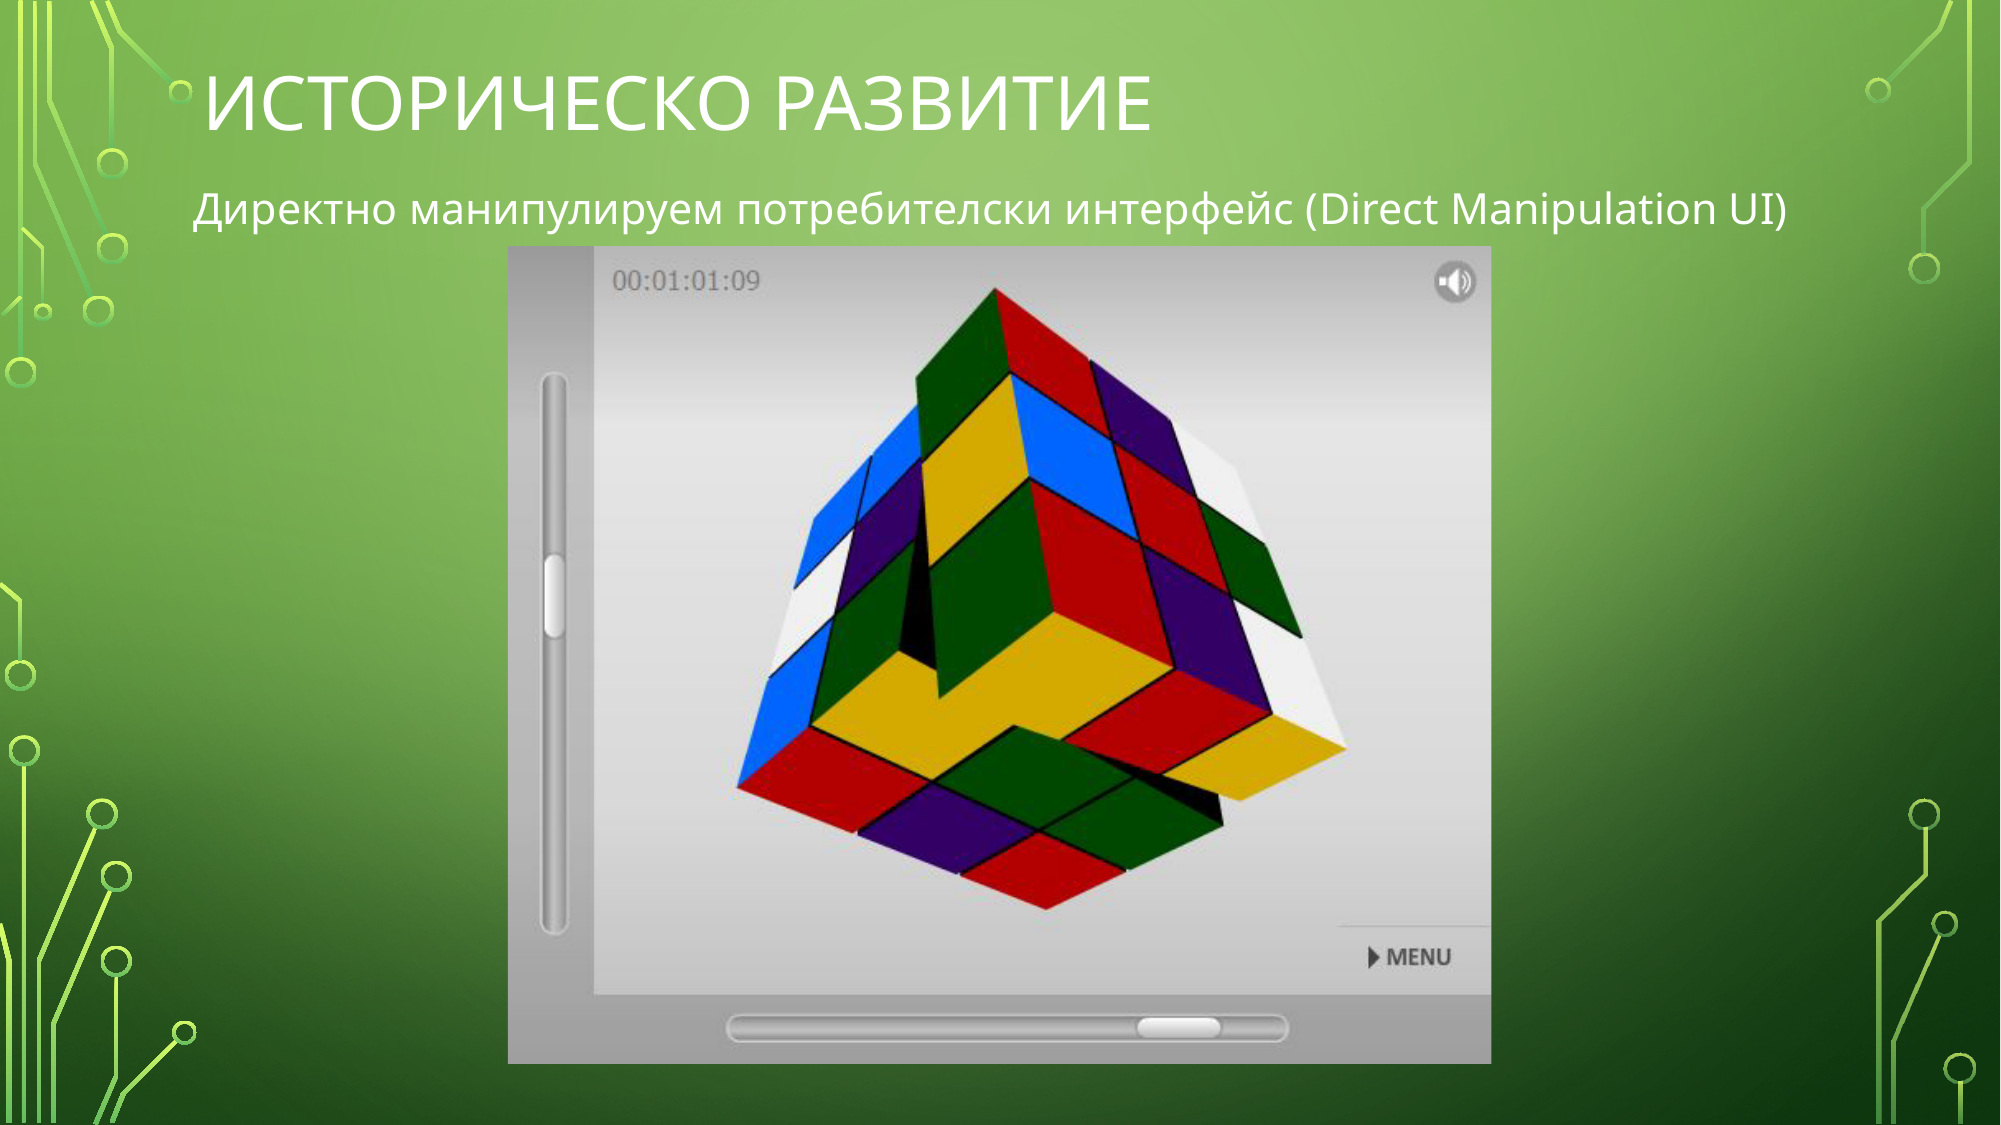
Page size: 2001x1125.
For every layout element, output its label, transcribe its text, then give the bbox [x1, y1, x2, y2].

picture [507, 246, 1492, 1064]
title Историческо развитие [187, 44, 1813, 166]
text_box [0, 313, 507, 958]
text_box Директно манипулируем потребителски интерфейс (Direct Manipulation UI) [178, 166, 1822, 247]
